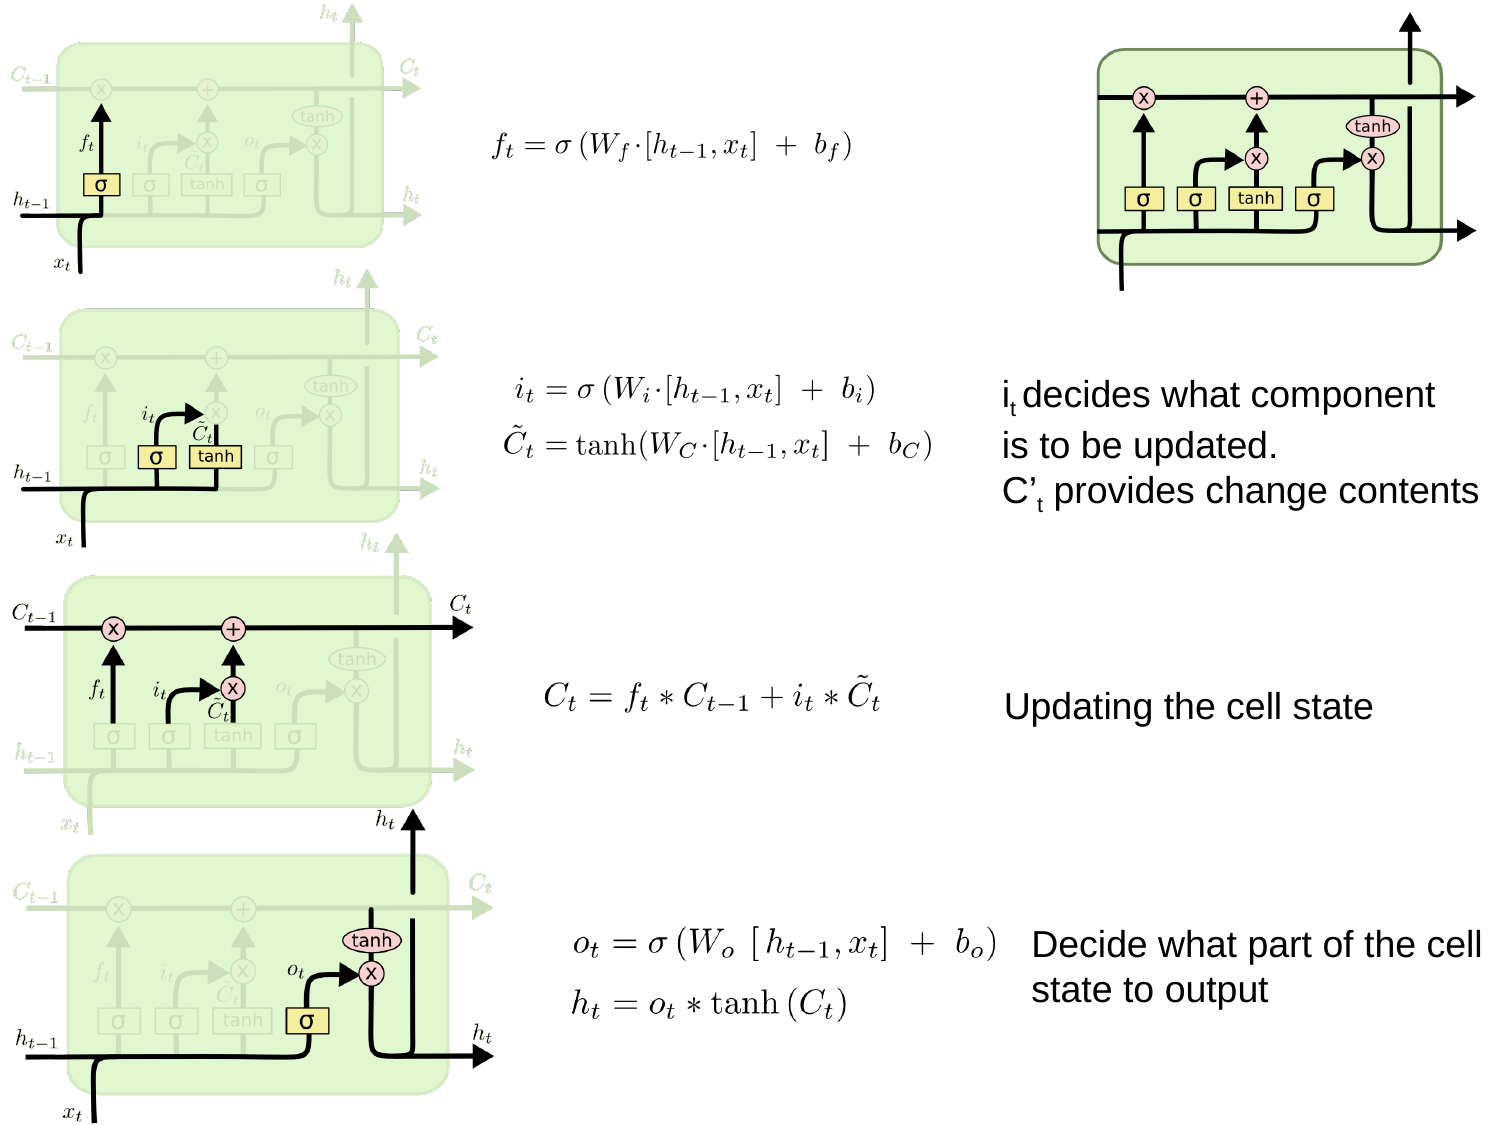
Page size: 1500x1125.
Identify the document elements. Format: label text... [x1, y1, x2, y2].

text_box it decides what component is to be updated. C’t provides change contents [994, 362, 1488, 525]
text_box Updating the cell state [1013, 674, 1382, 735]
picture [0, 0, 1056, 1125]
text_box Decide what part of the cell state to output [1056, 912, 1491, 1018]
picture [1047, 0, 1499, 326]
